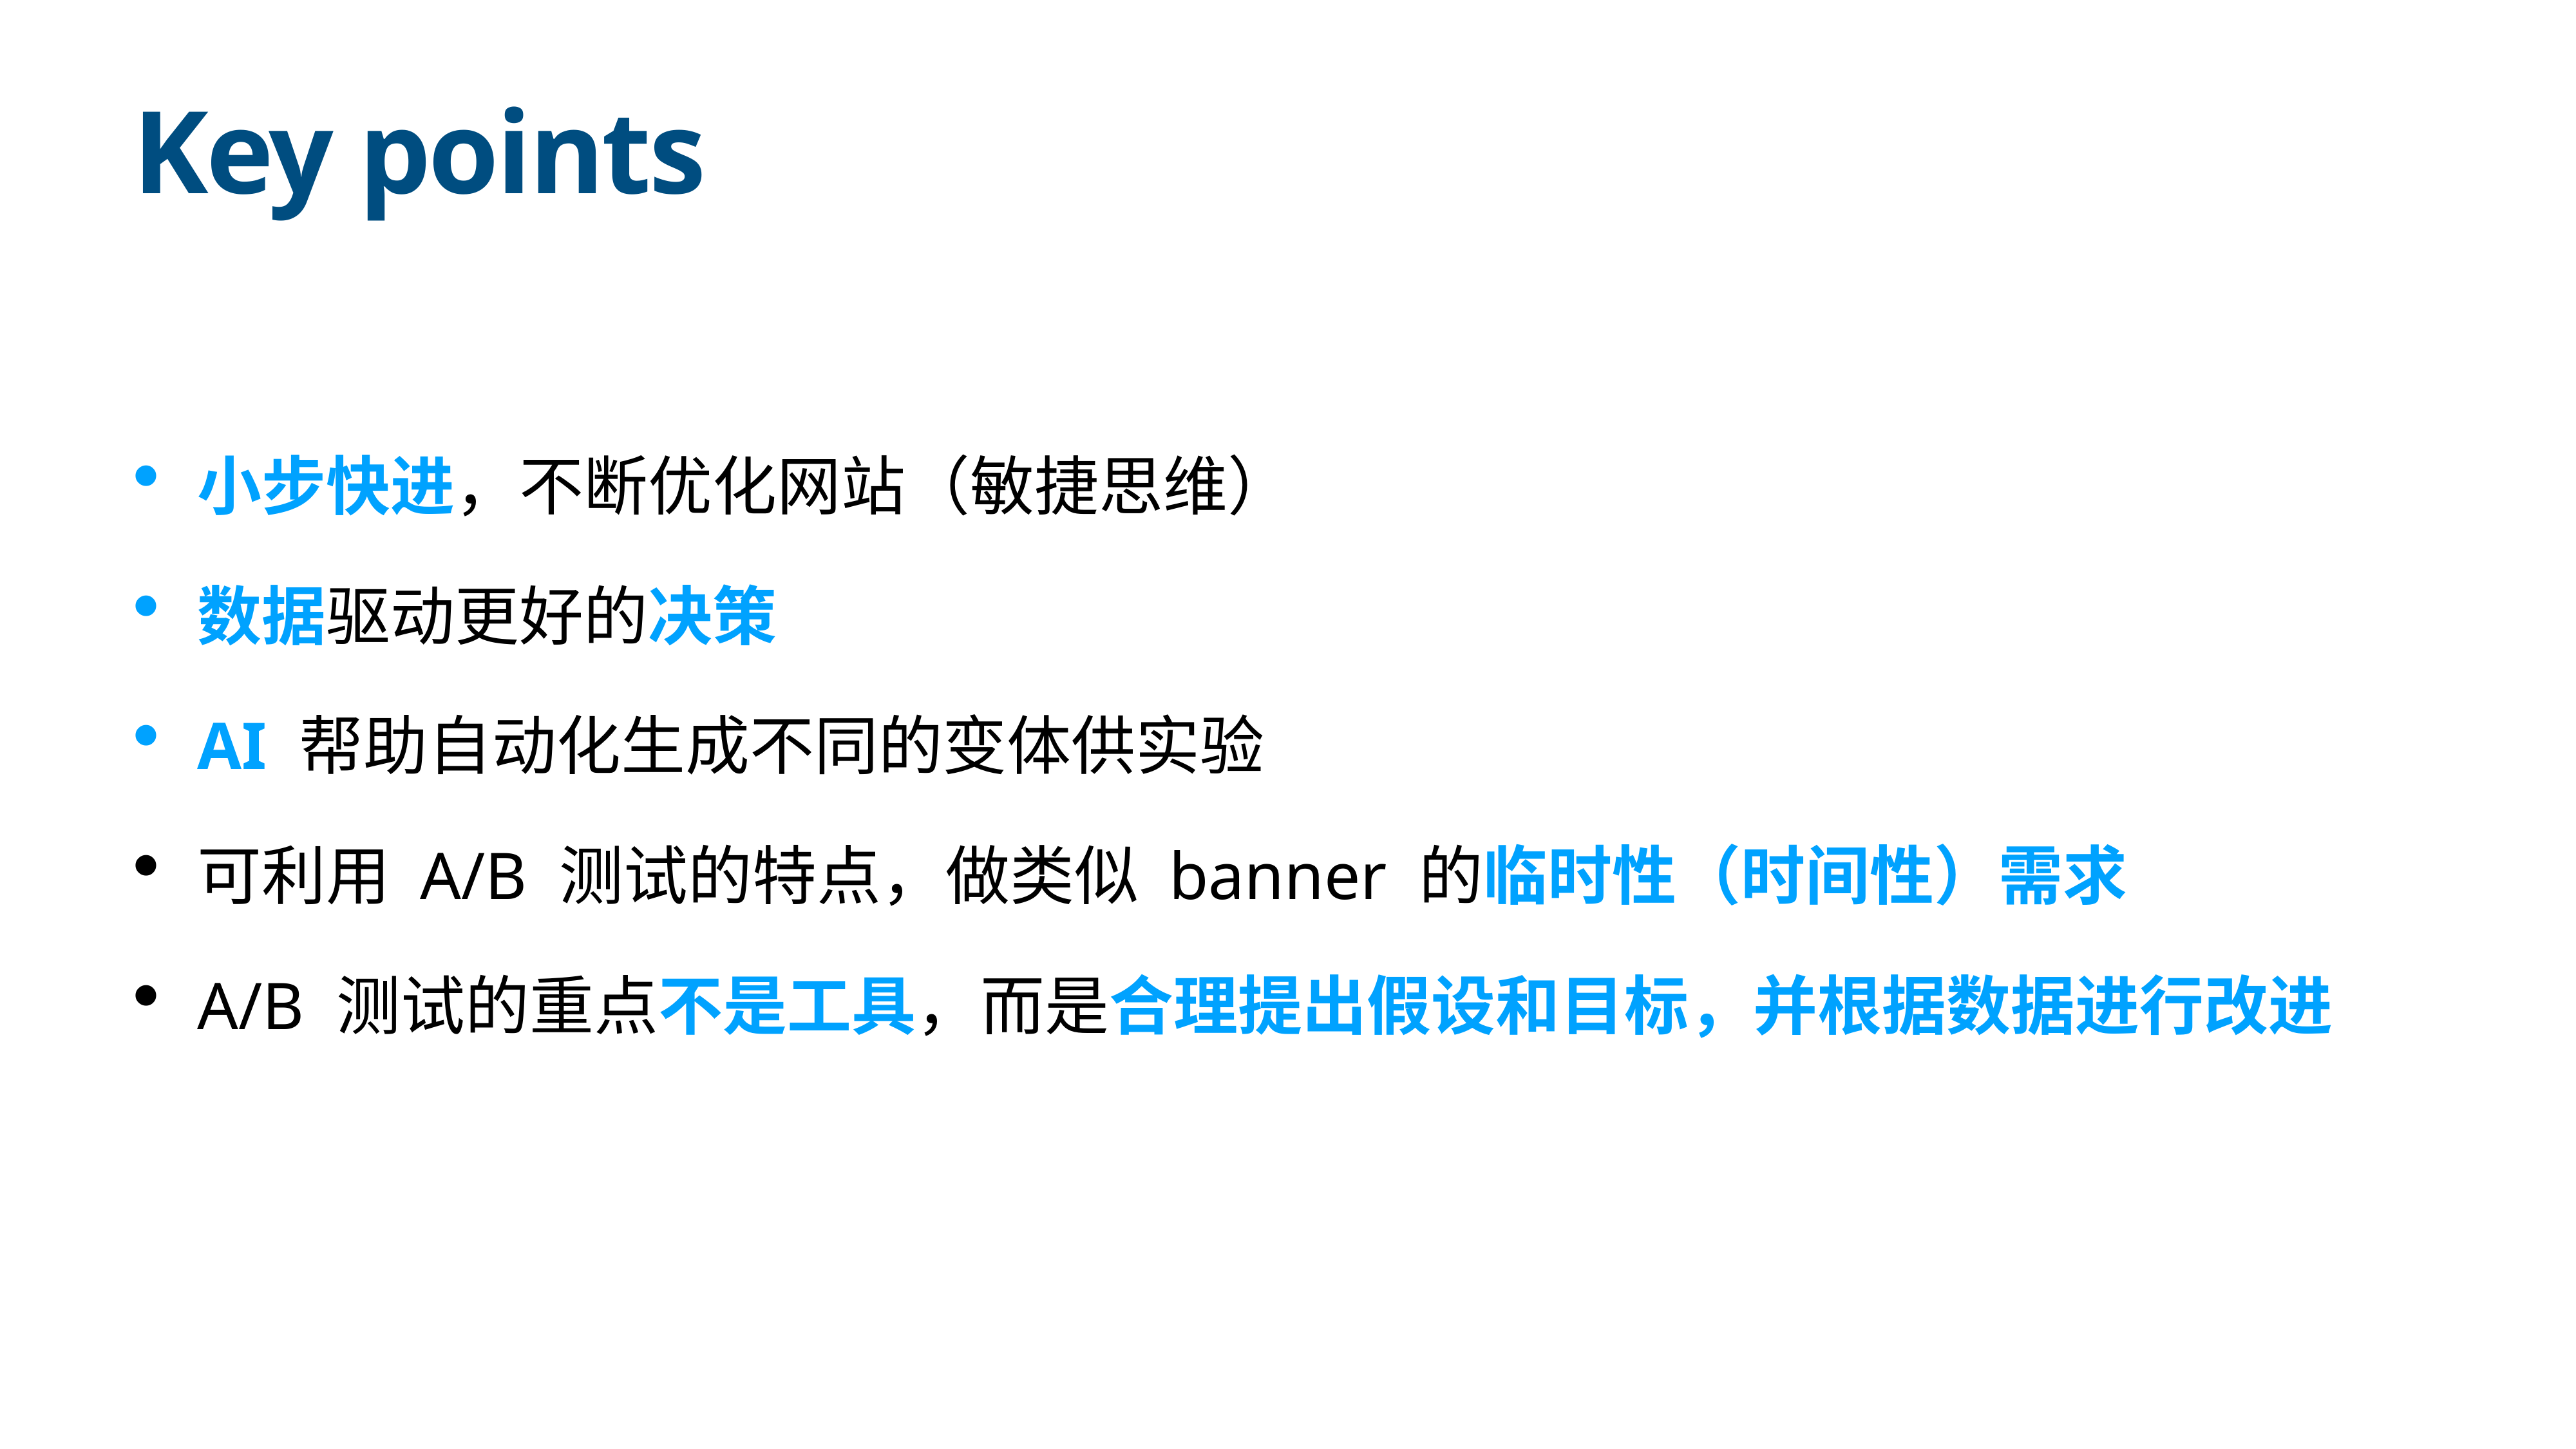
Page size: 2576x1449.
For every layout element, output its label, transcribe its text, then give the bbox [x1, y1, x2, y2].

list 小步快进，不断优化网站（敏捷思维） 数据驱动更好的决策 AI 帮助自动化生成不同的变体供实验 可利用 A/B 测试的特点，做类似 banner 的临时性（时间性）需求 A/B 测试的重点不是工具，而是合理提出假设和目标，并根据数据进行改进 [127, 448, 2449, 1321]
title Key points [127, 100, 2449, 252]
